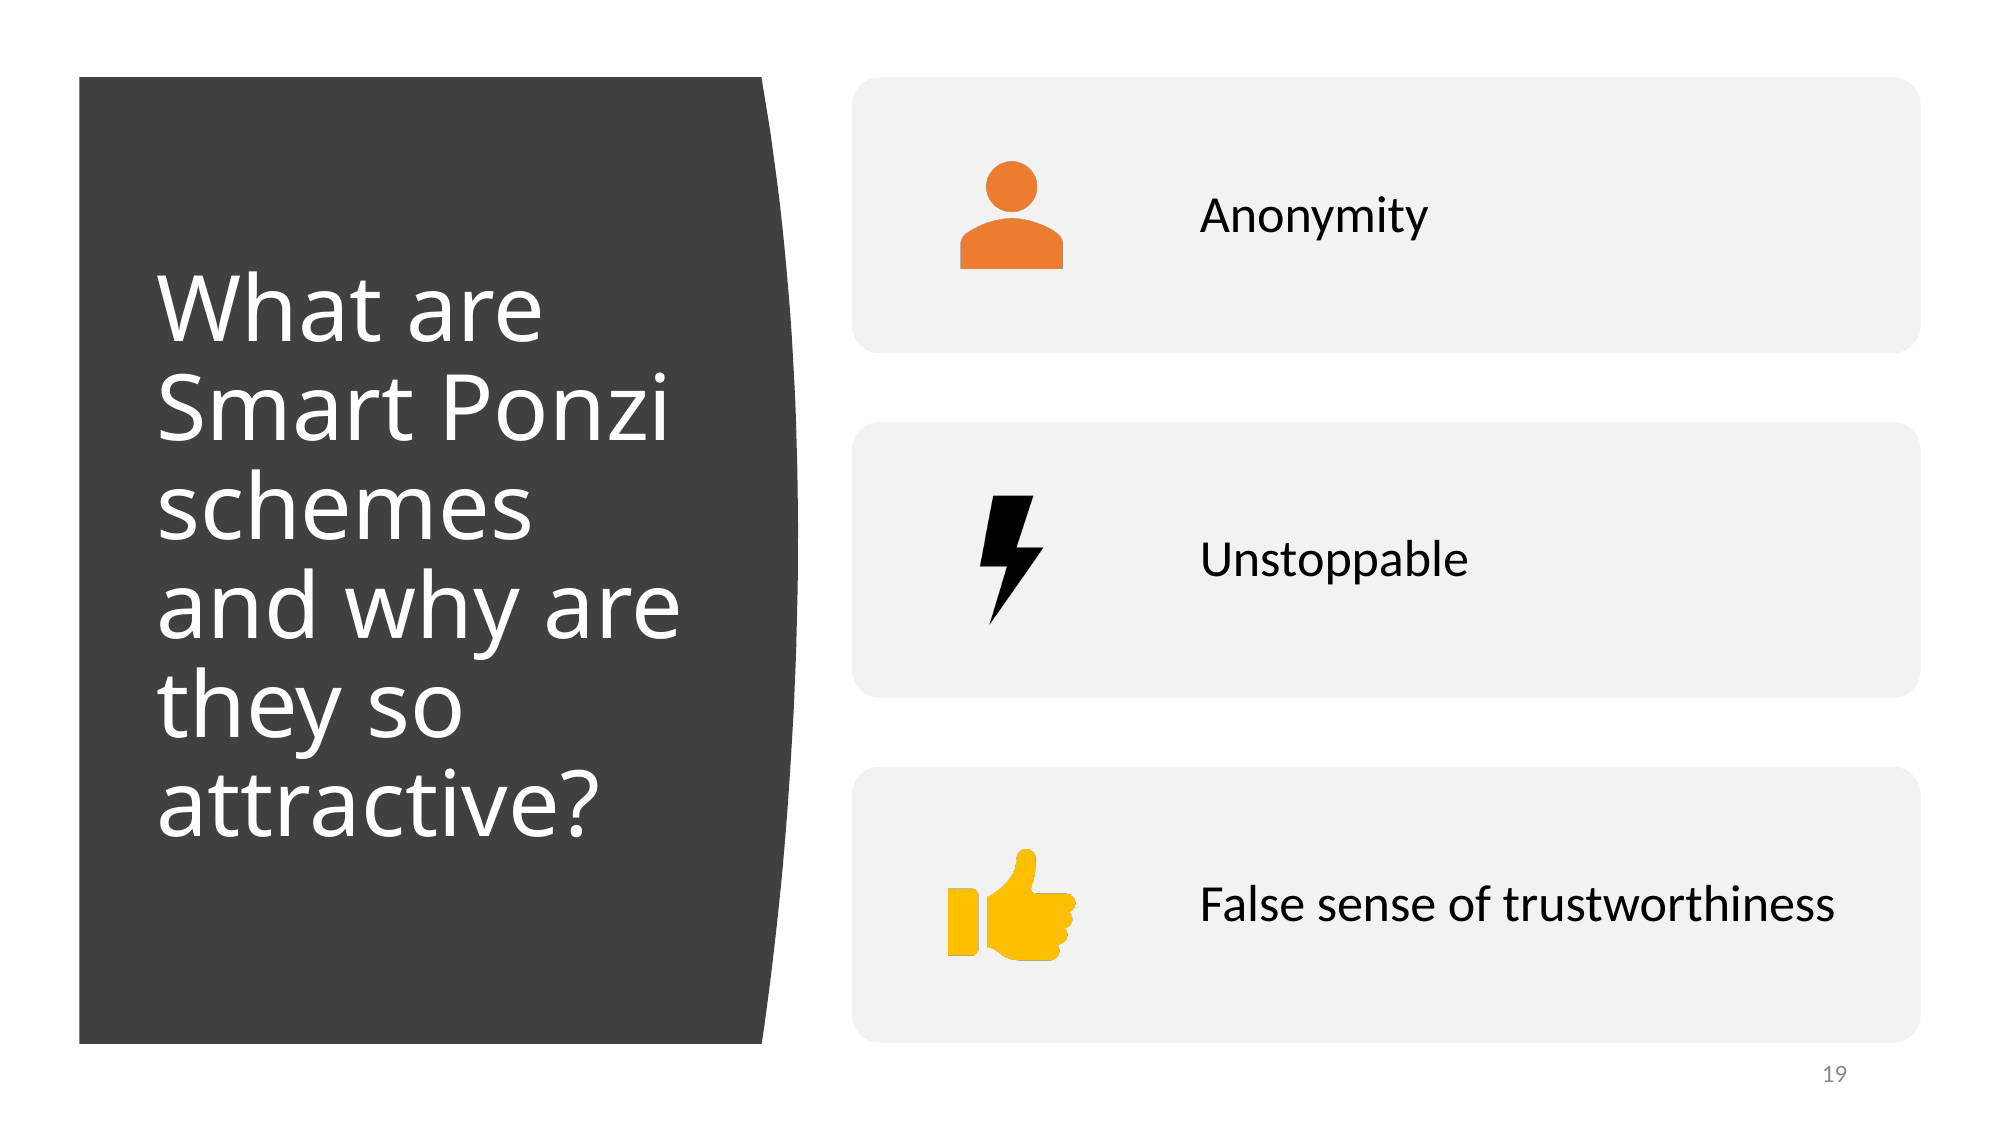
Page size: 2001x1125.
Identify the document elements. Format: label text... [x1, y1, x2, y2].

slide_number 19 [1412, 1043, 1863, 1103]
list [852, 77, 1921, 1043]
text_box [78, 76, 800, 1045]
title What are Smart Ponzi schemes and why are they so attractive? [141, 166, 702, 953]
